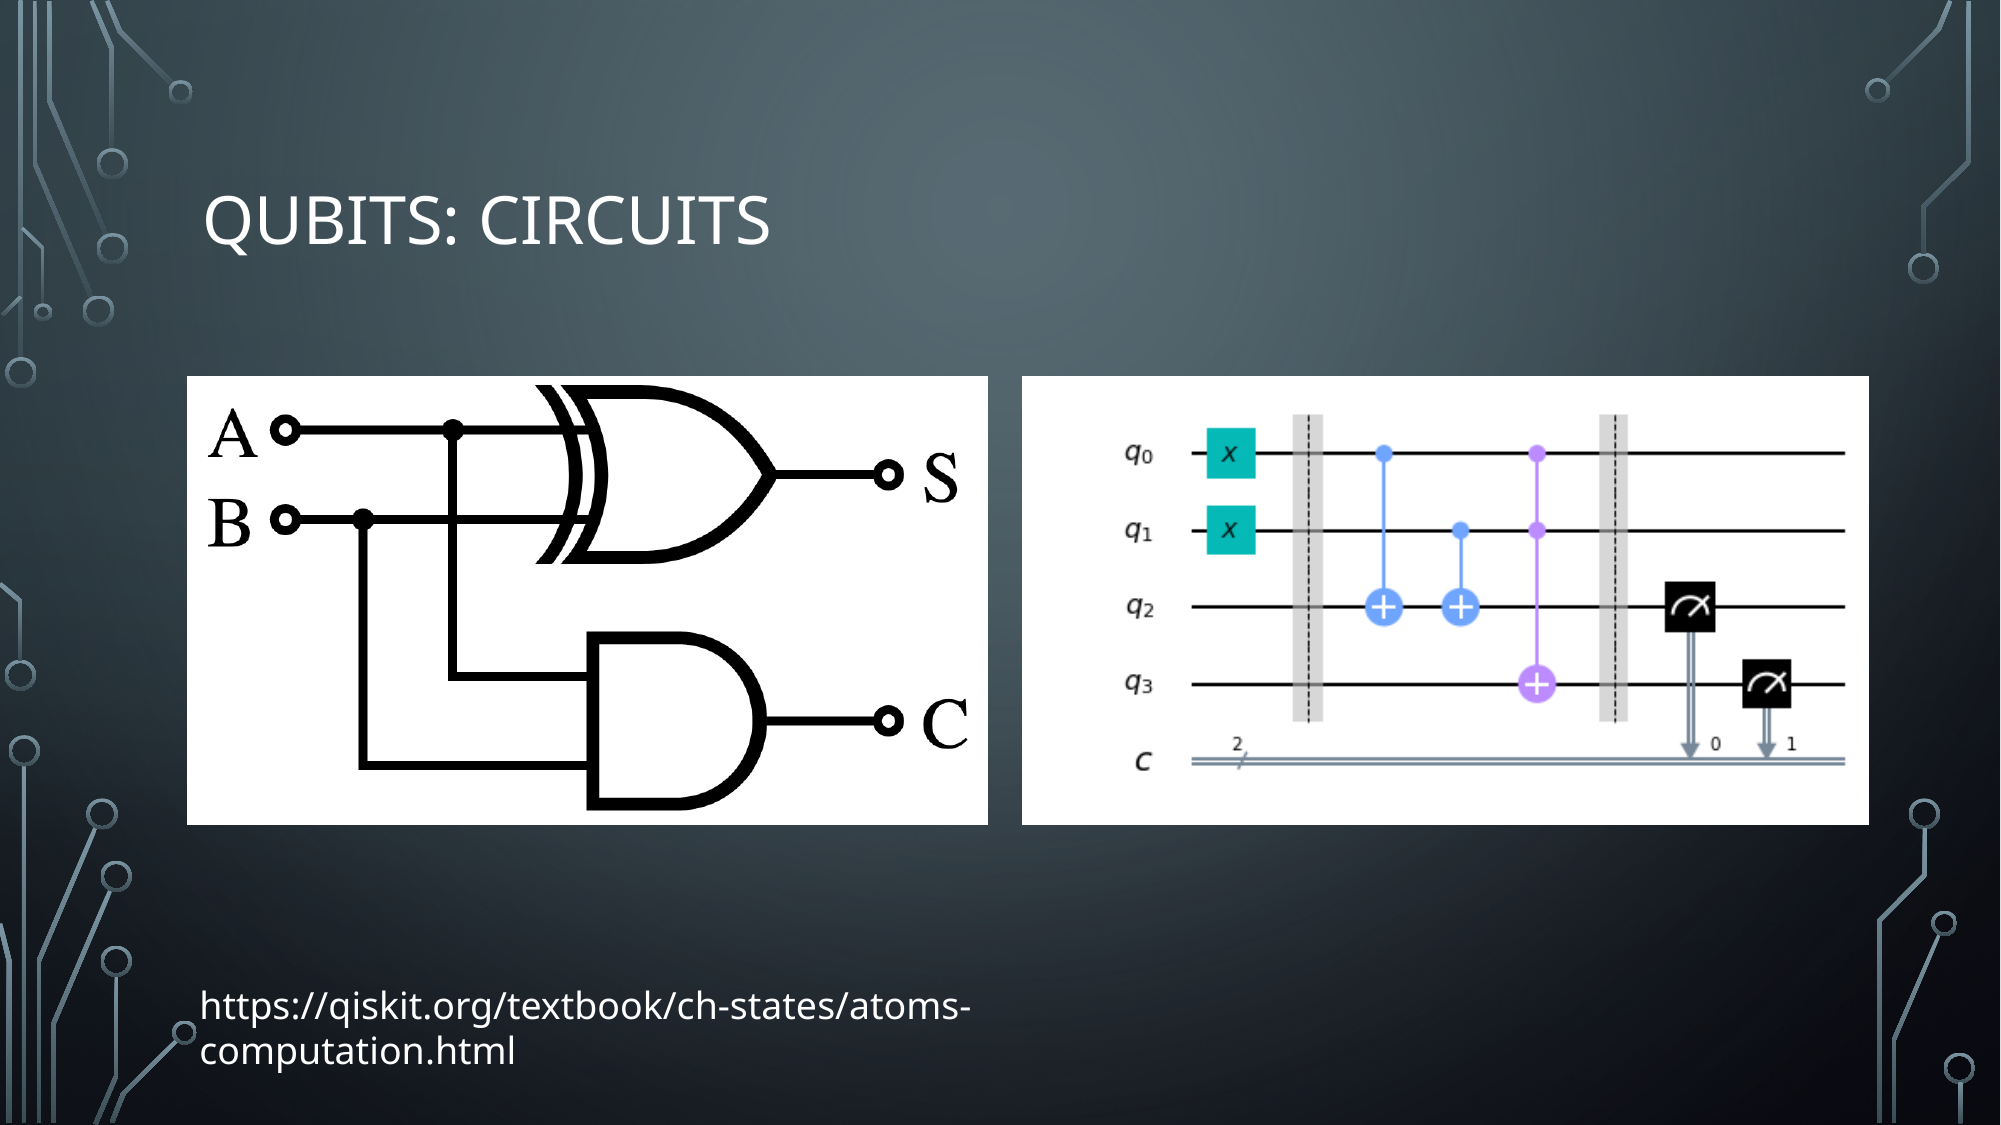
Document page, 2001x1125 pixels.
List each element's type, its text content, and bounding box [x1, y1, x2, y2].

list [1021, 376, 1870, 825]
text_box https://qiskit.org/textbook/ch-states/atoms-computation.html [184, 974, 1186, 1080]
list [186, 376, 988, 825]
title Qubits: Circuits [187, 101, 1813, 344]
